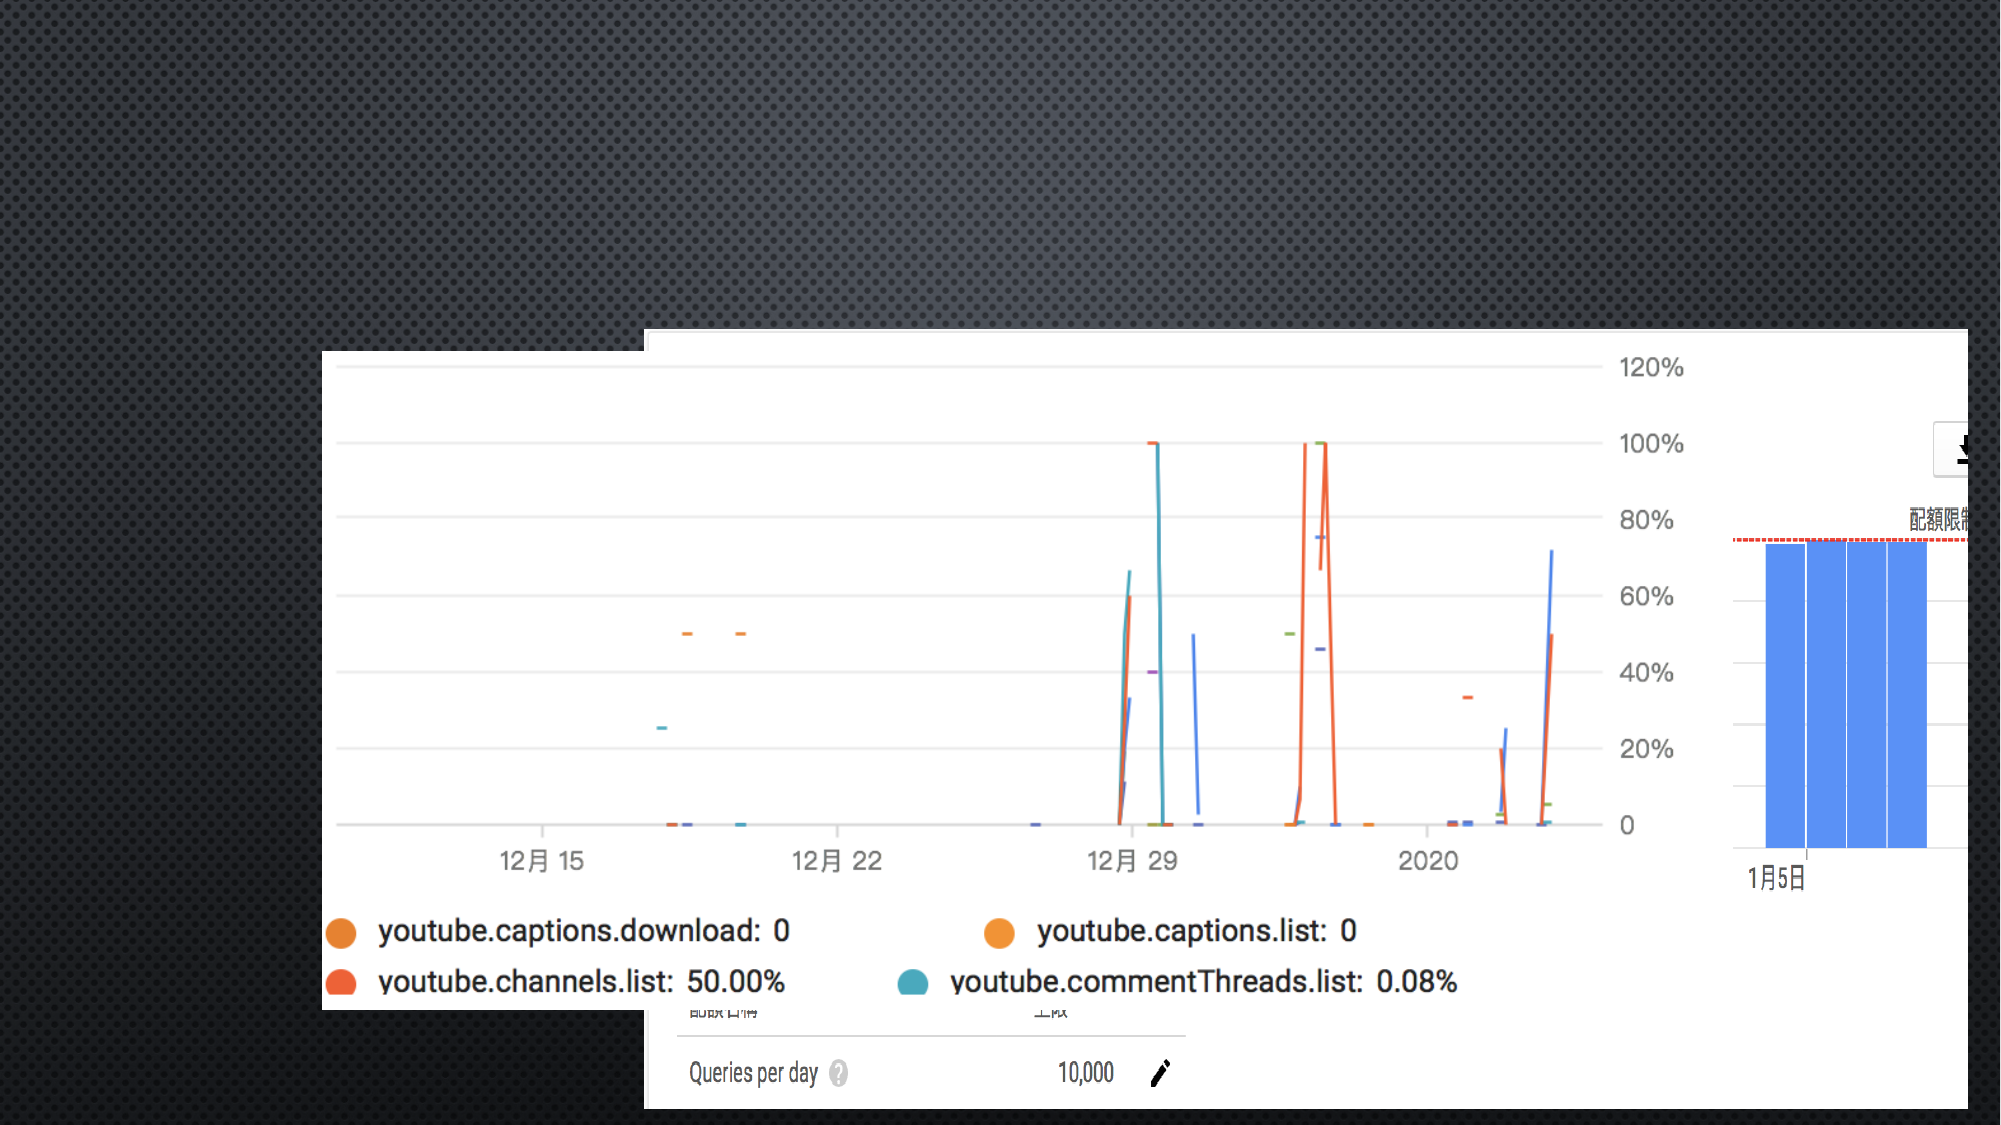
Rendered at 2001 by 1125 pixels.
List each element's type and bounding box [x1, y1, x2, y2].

picture [322, 329, 1968, 1110]
